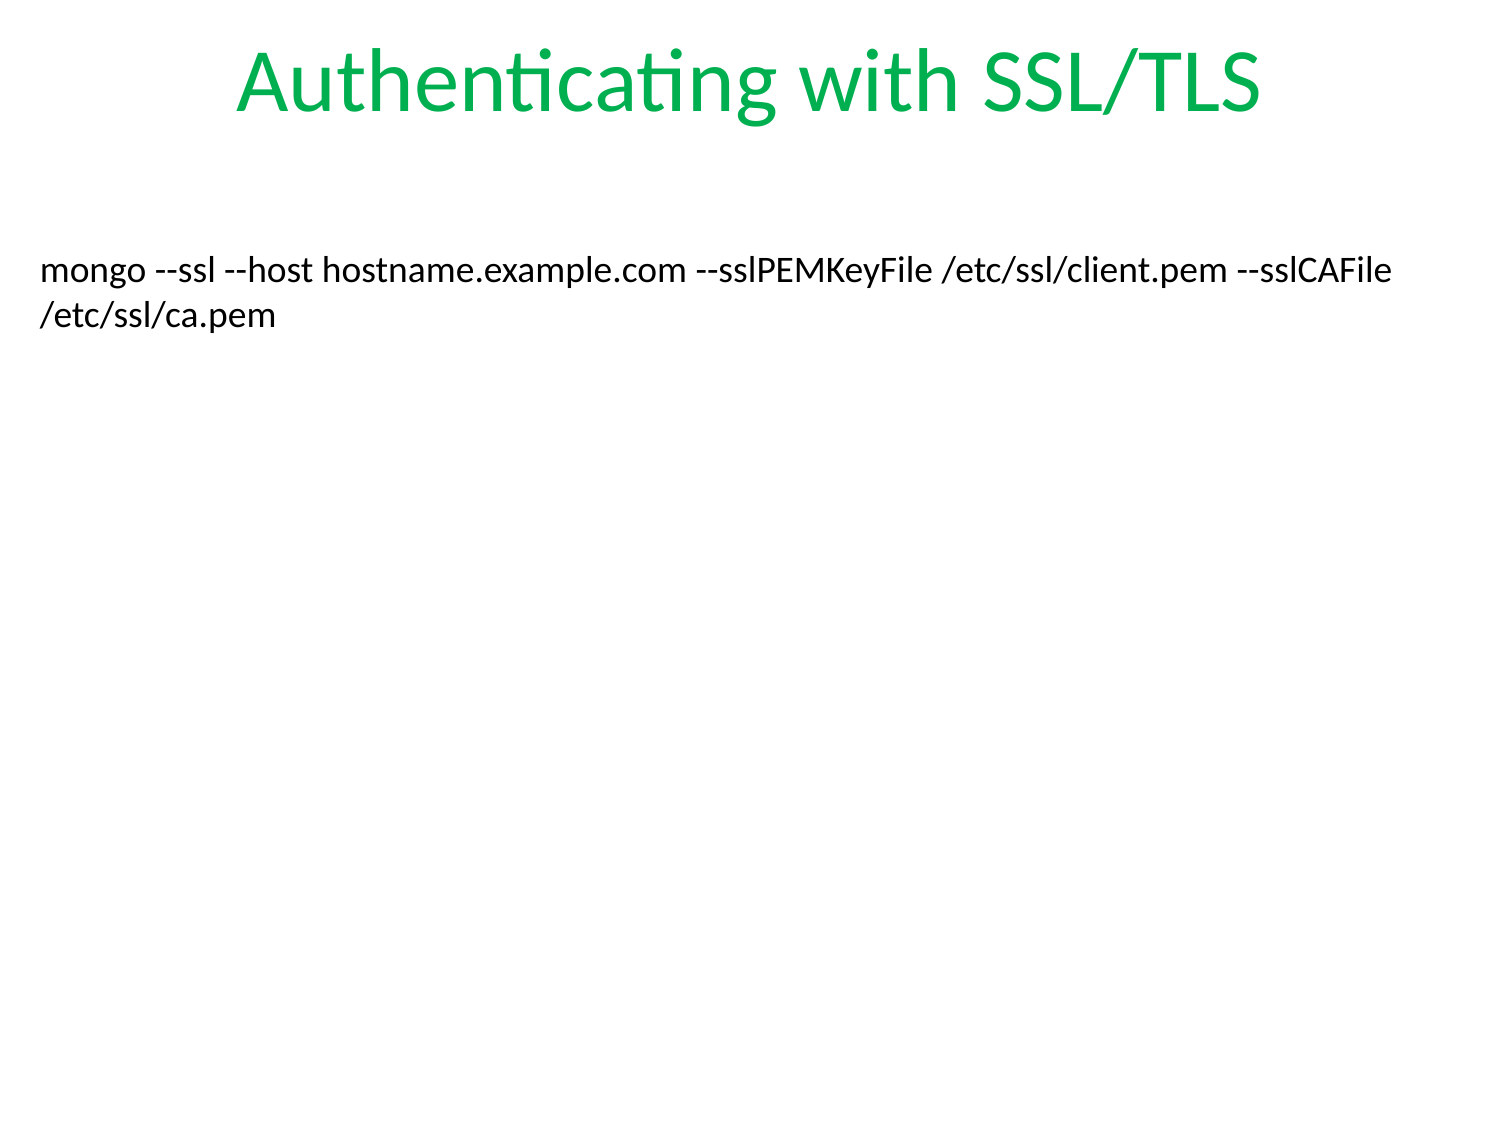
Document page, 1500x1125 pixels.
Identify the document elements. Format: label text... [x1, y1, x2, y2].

title Authenticating with SSL/TLS [75, 12, 1425, 138]
text_box mongo --ssl --host hostname.example.com --sslPEMKeyFile /etc/ssl/client.pem --sslCAFile /etc/ssl/ca.pem [24, 237, 1488, 343]
